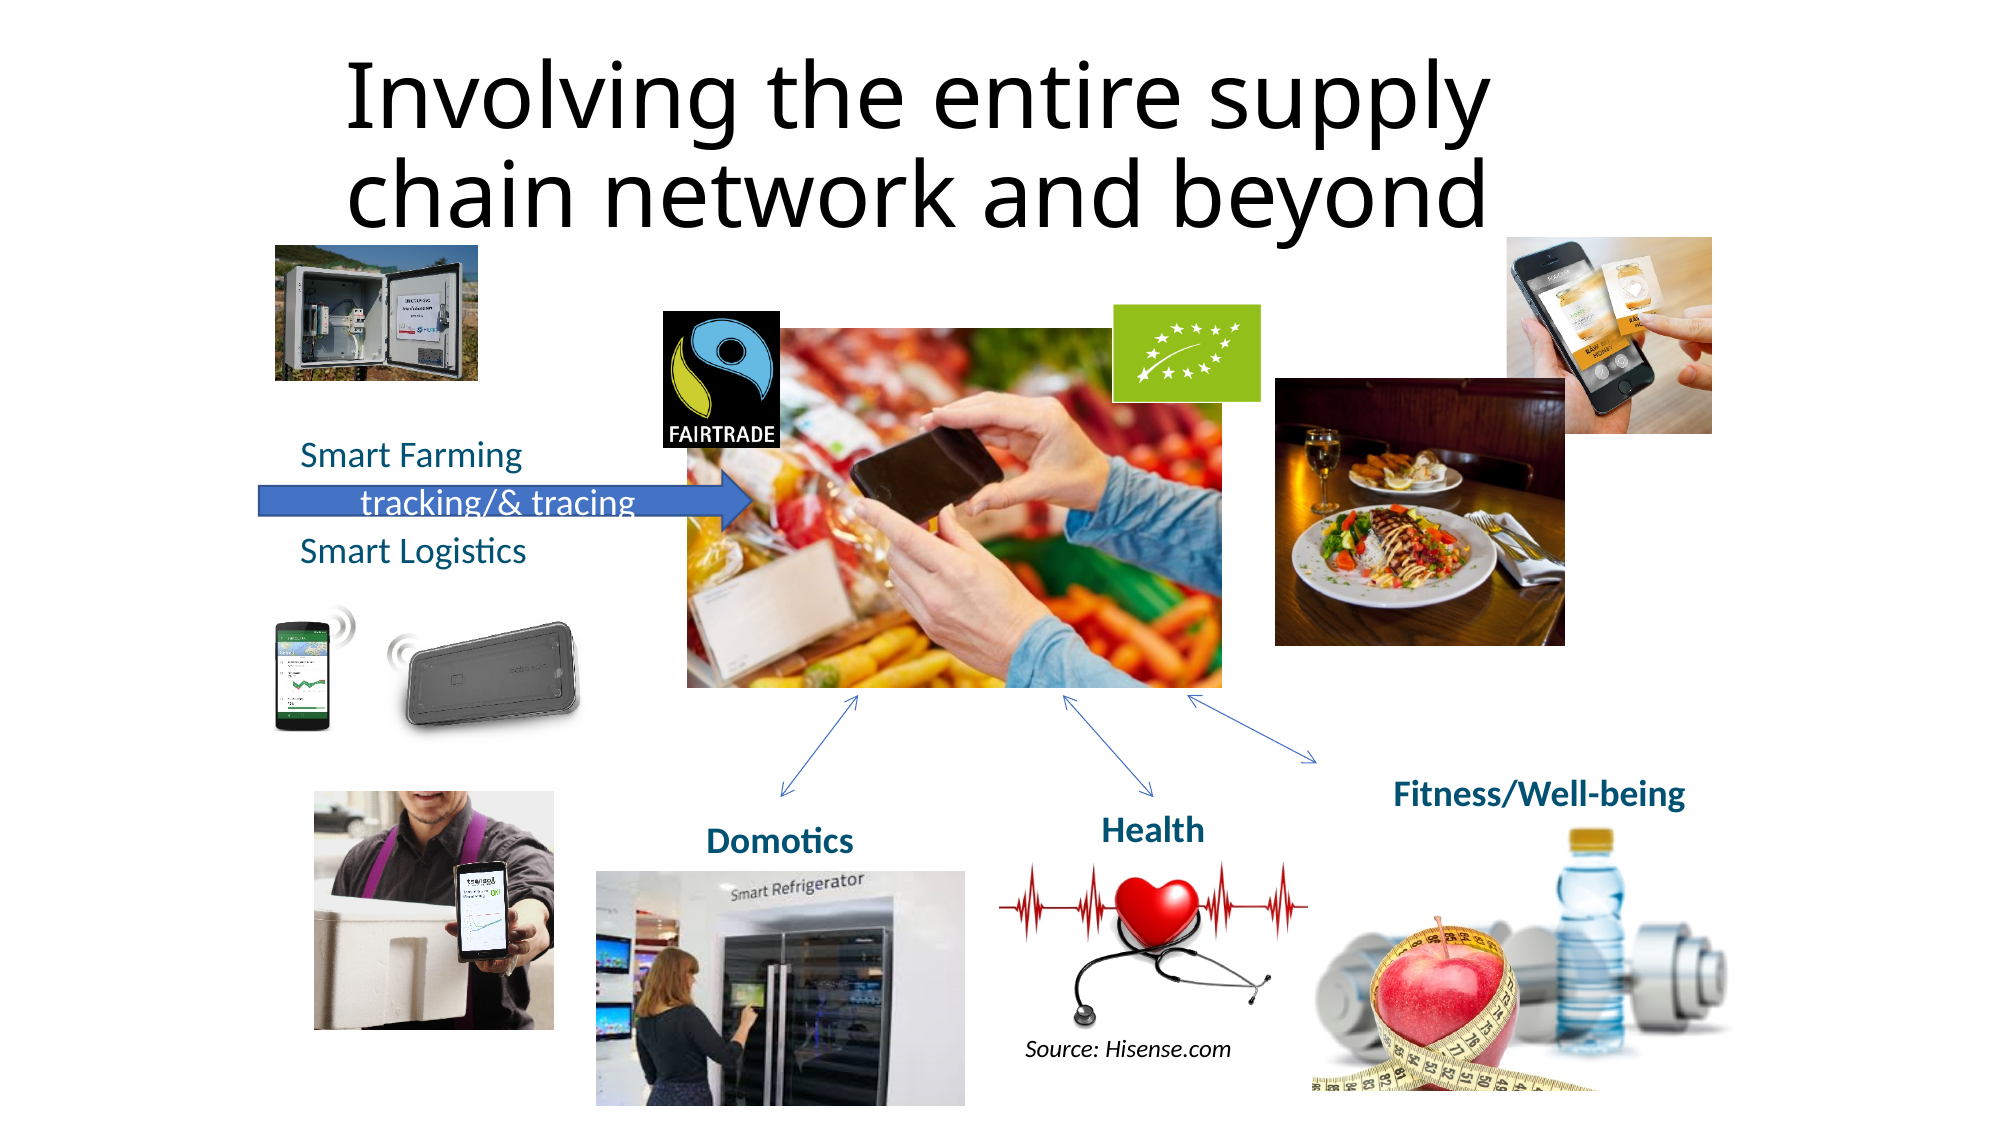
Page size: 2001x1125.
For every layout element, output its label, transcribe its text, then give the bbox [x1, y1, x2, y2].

text_box Smart Farming [285, 422, 538, 483]
text_box Fitness/Well-being [1378, 761, 1701, 802]
picture [1274, 237, 1712, 646]
picture [258, 558, 593, 747]
picture [999, 850, 1308, 1030]
text_box Domotics [691, 808, 869, 869]
text_box tracking/& tracing [257, 484, 687, 517]
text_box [1186, 694, 1317, 764]
picture [596, 871, 965, 1106]
picture [275, 245, 478, 381]
picture [1311, 802, 1733, 1091]
text_box Source: Hisense.com [1010, 1030, 1247, 1070]
text_box Smart Logistics [285, 518, 542, 558]
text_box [780, 694, 859, 798]
text_box Health [1086, 797, 1221, 850]
picture [663, 303, 1262, 688]
title Involving the entire supply chain network and beyond [330, 37, 1716, 260]
picture [440, 562, 448, 567]
picture [314, 791, 554, 1030]
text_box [1062, 694, 1154, 798]
